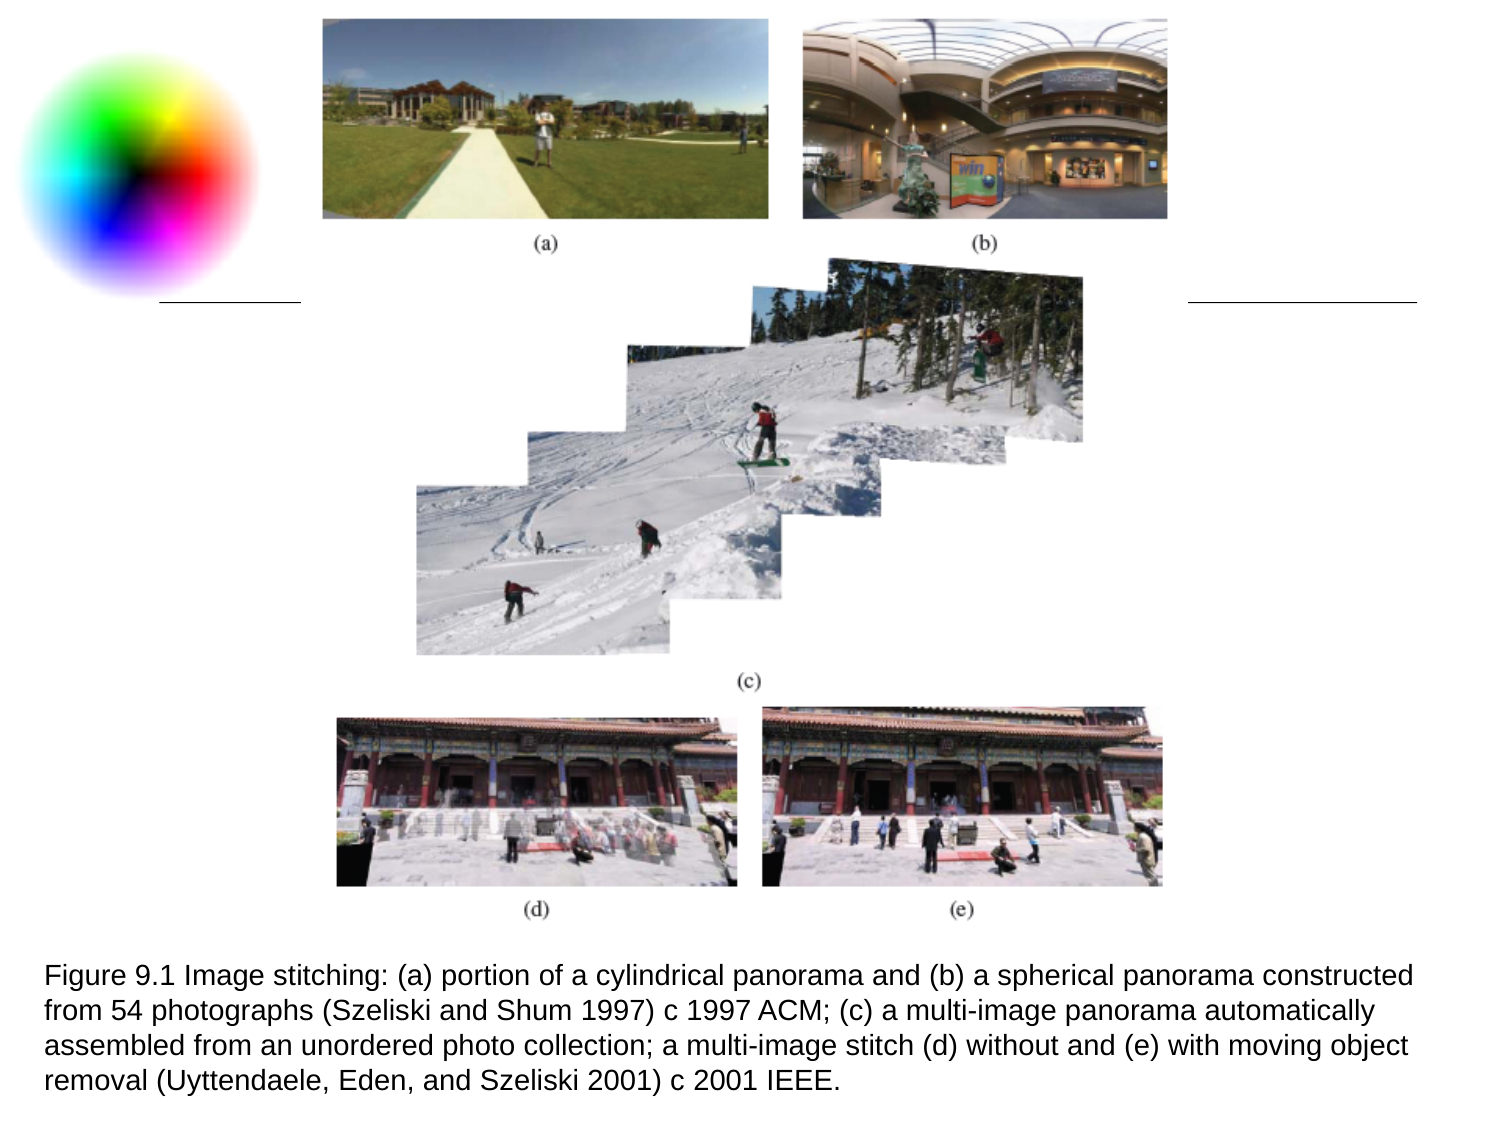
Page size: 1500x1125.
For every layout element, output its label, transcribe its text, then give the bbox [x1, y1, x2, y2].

picture [0, 42, 272, 318]
text_box Figure 9.1 Image stitching: (a) portion of a cylindrical panorama and (b) a spherical panorama constructed from 54 photographs (Szeliski and Shum 1997) c 1997 ACM; (c) a multi-image panorama automatically assembled from an unordered photo collection; a multi-image stitch (d) without and (e) with moving object removal (Uyttendaele, Eden, and Szeliski 2001) c 2001 IEEE. [29, 949, 1489, 1104]
picture [300, 4, 1188, 929]
